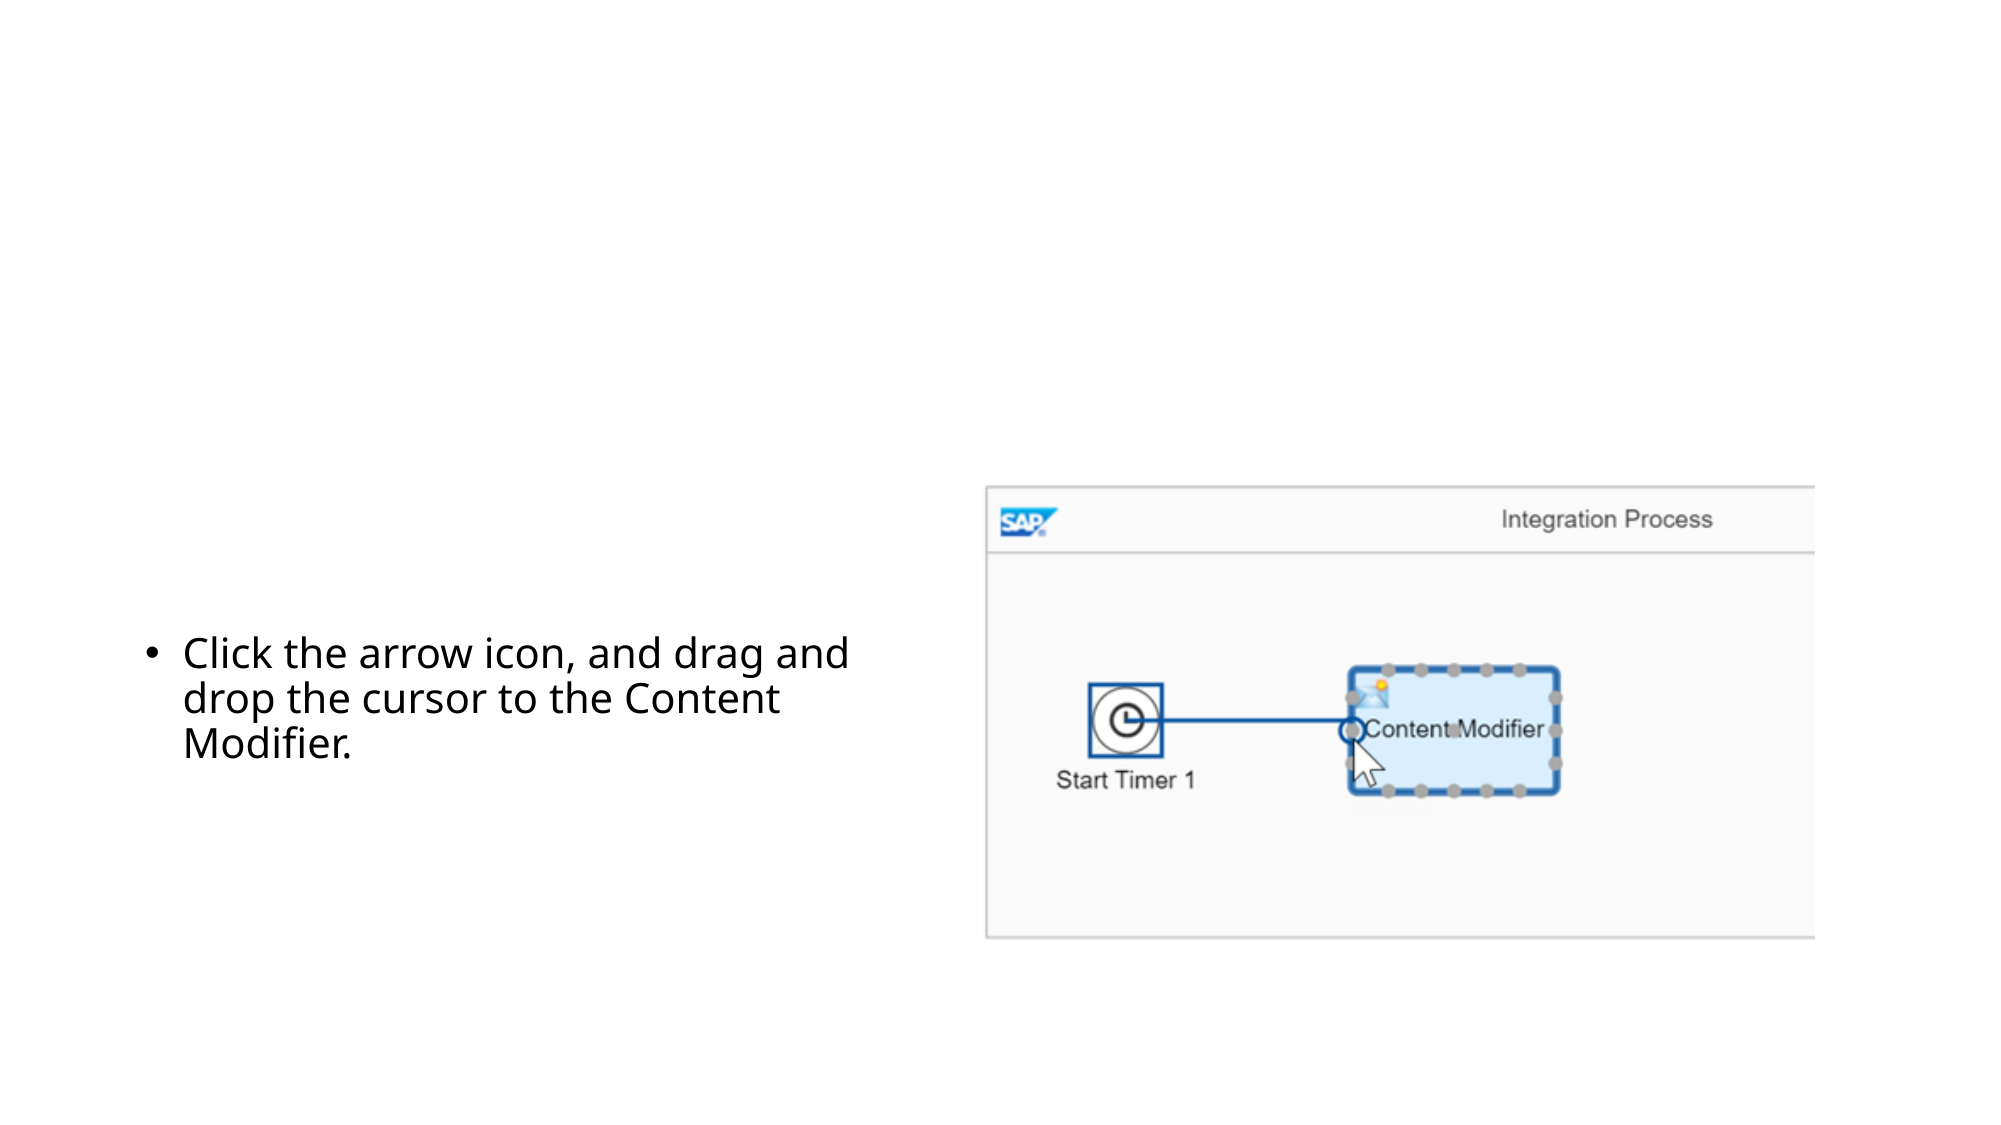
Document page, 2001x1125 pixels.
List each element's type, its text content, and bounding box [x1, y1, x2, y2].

list Click the arrow icon, and drag and drop the cursor to the Content Modifier. [130, 426, 874, 1024]
picture [969, 469, 1815, 955]
